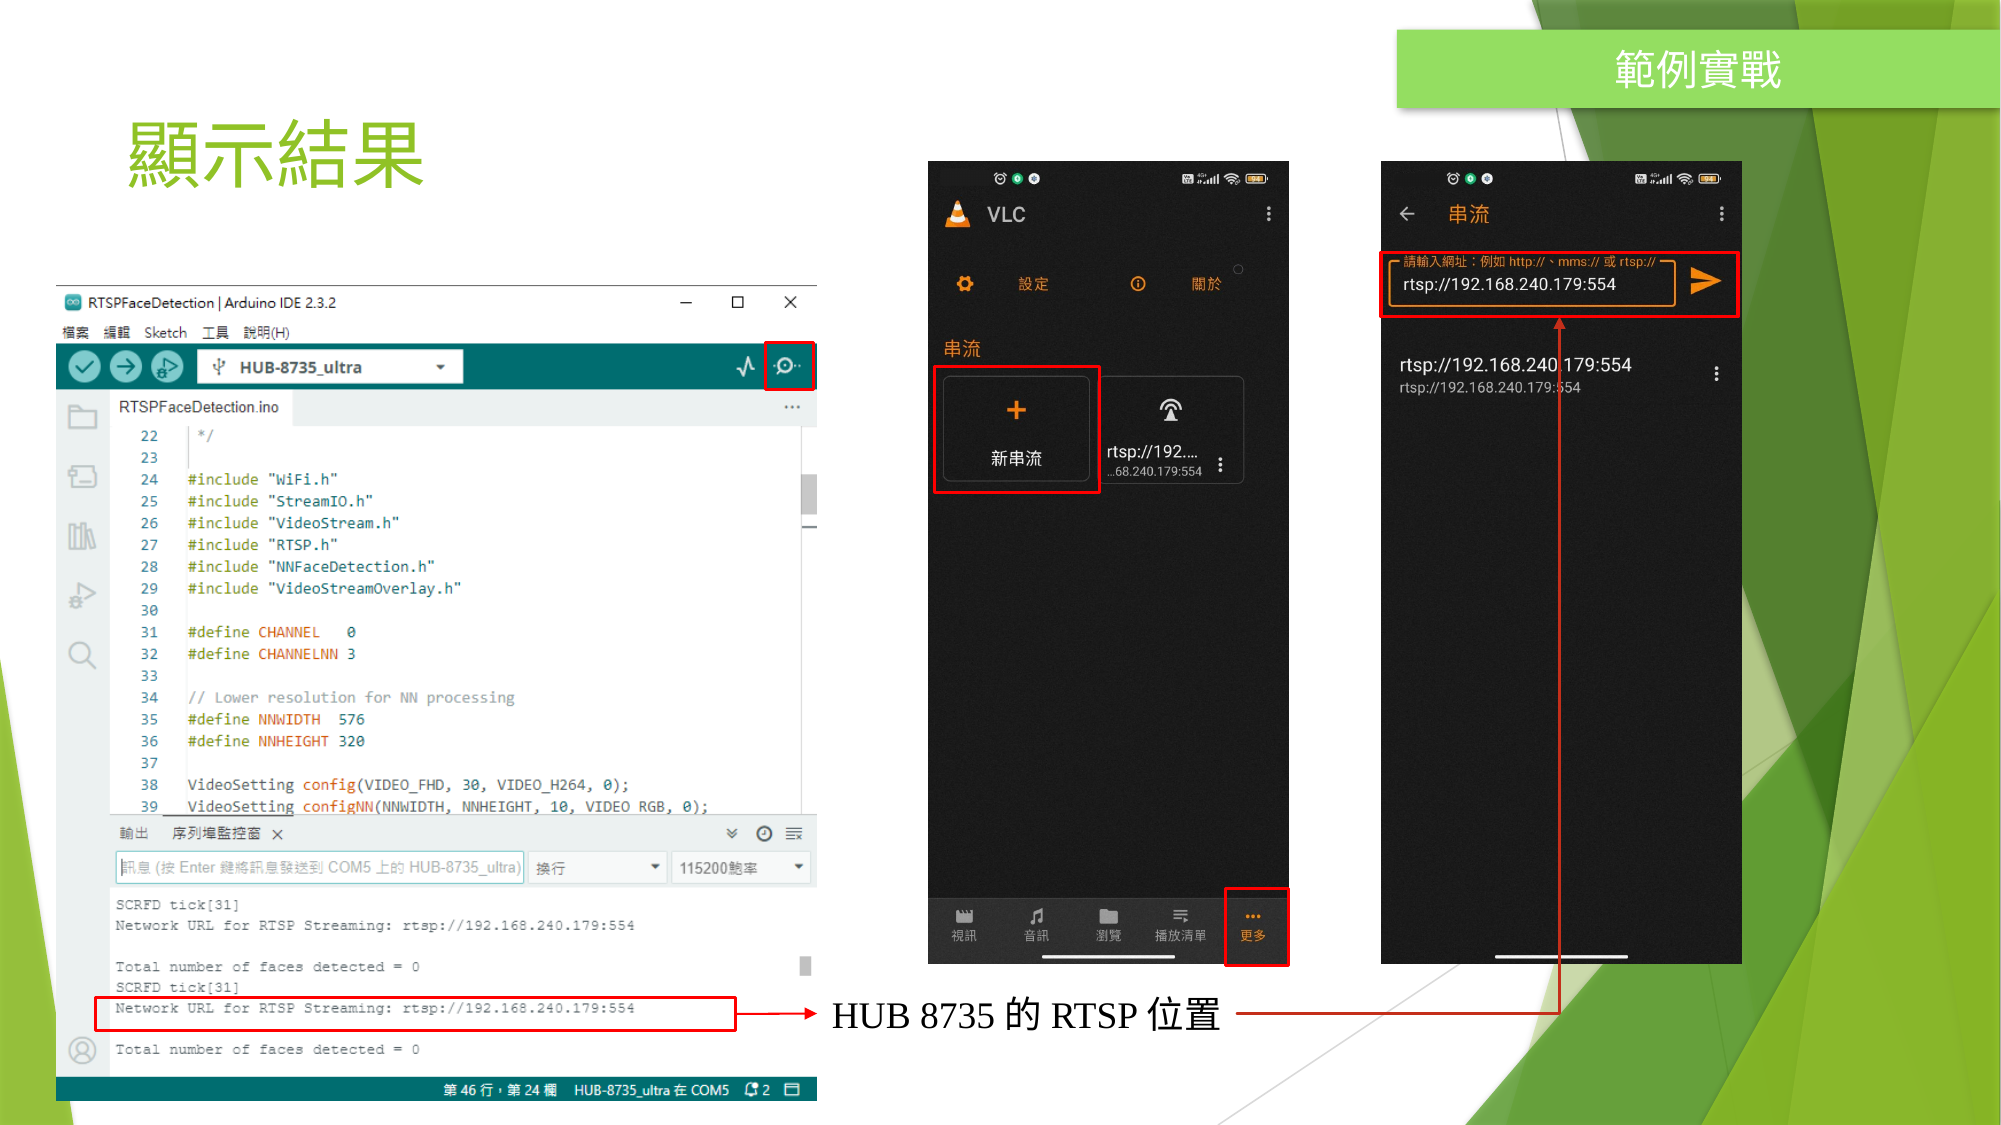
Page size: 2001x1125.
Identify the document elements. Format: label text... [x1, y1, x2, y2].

text_box HUB 8735的RTSP位置 [822, 983, 1237, 1044]
picture [1380, 161, 1742, 964]
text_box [1224, 316, 1561, 1015]
title 顯示結果 [111, 99, 1522, 317]
picture [56, 285, 817, 1101]
text_box 範例實戰 [1395, 28, 2000, 109]
picture [927, 161, 1290, 964]
